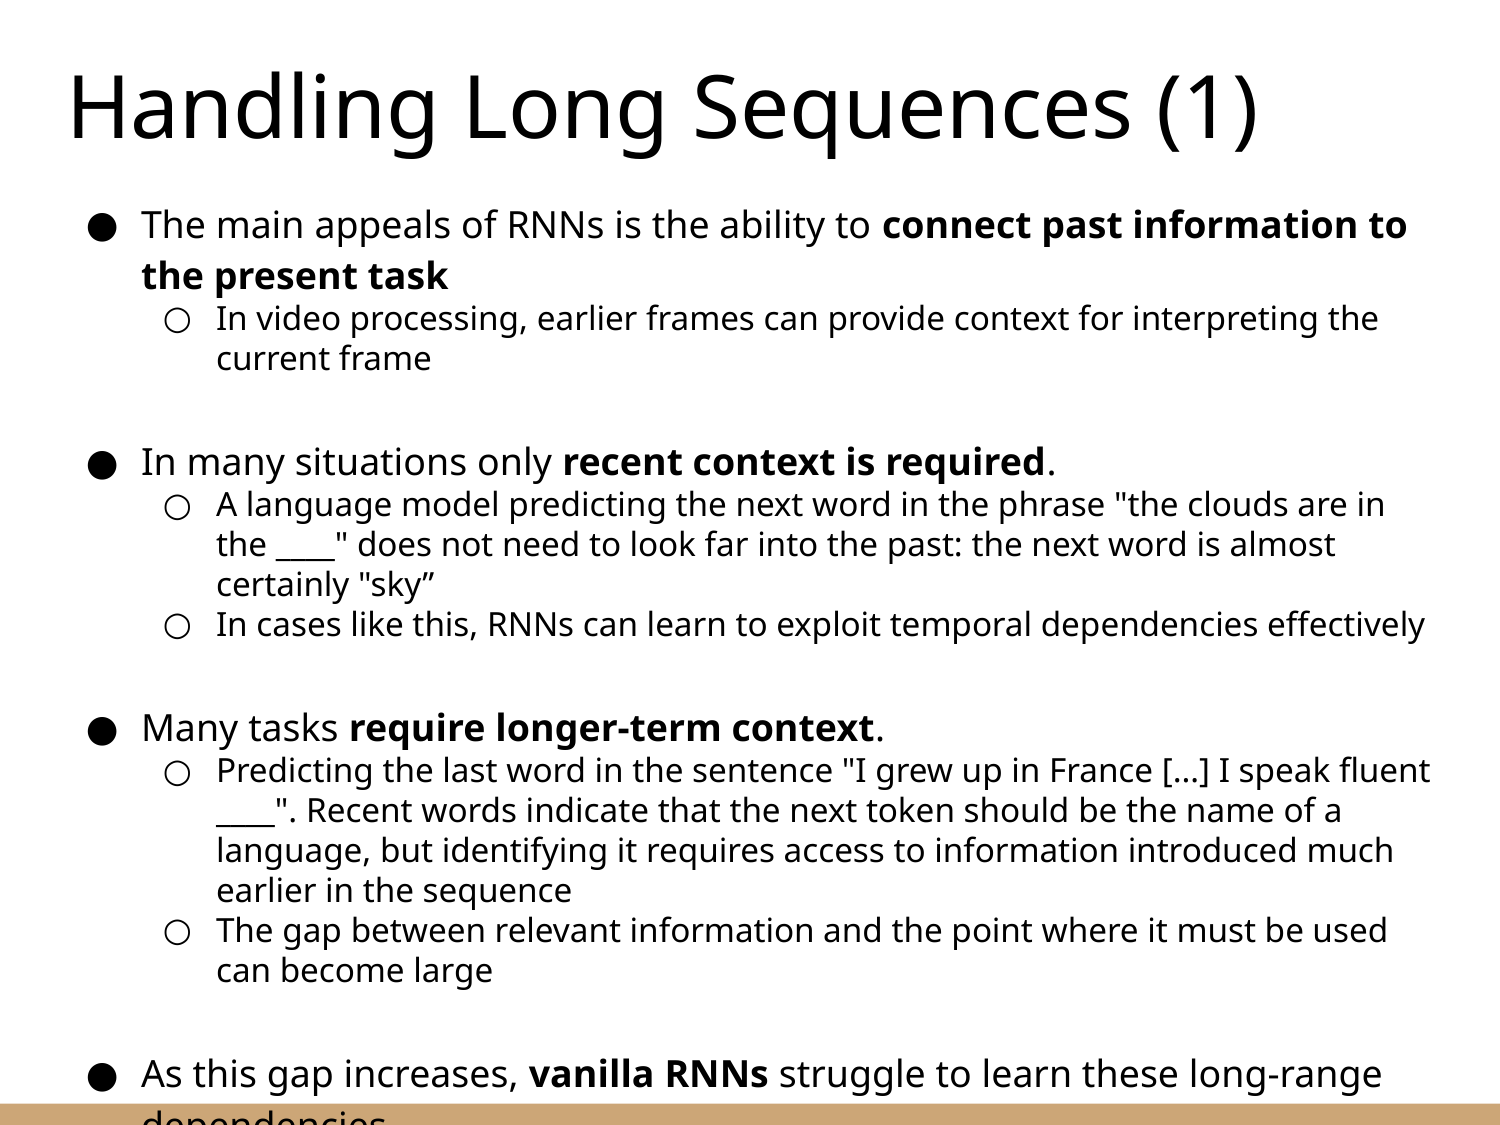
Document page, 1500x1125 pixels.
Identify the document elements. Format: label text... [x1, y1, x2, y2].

title Handling Long Sequences (1) [51, 69, 1449, 172]
list The main appeals of RNNs is the ability to connect past information to the present task In video processing, earlier frames can provide context for interpreting the current frame In many situations only recent context is required. A language model predicting the next word in the phrase "the clouds are in the ____" does not need to look far into the past: the next word is almost certainly "sky” In cases like this, RNNs can learn to exploit temporal dependencies effectively Many tasks require longer-term context. Predicting the last word in the sentence "I grew up in France […] I speak fluent ____". Recent words indicate that the next token should be the name of a language, but identifying it requires access to information introduced much earlier in the sequence The gap between relevant information and the point where it must be used can become large As this gap increases, vanilla RNNs struggle to learn these long-range dependencies [51, 178, 1449, 1104]
